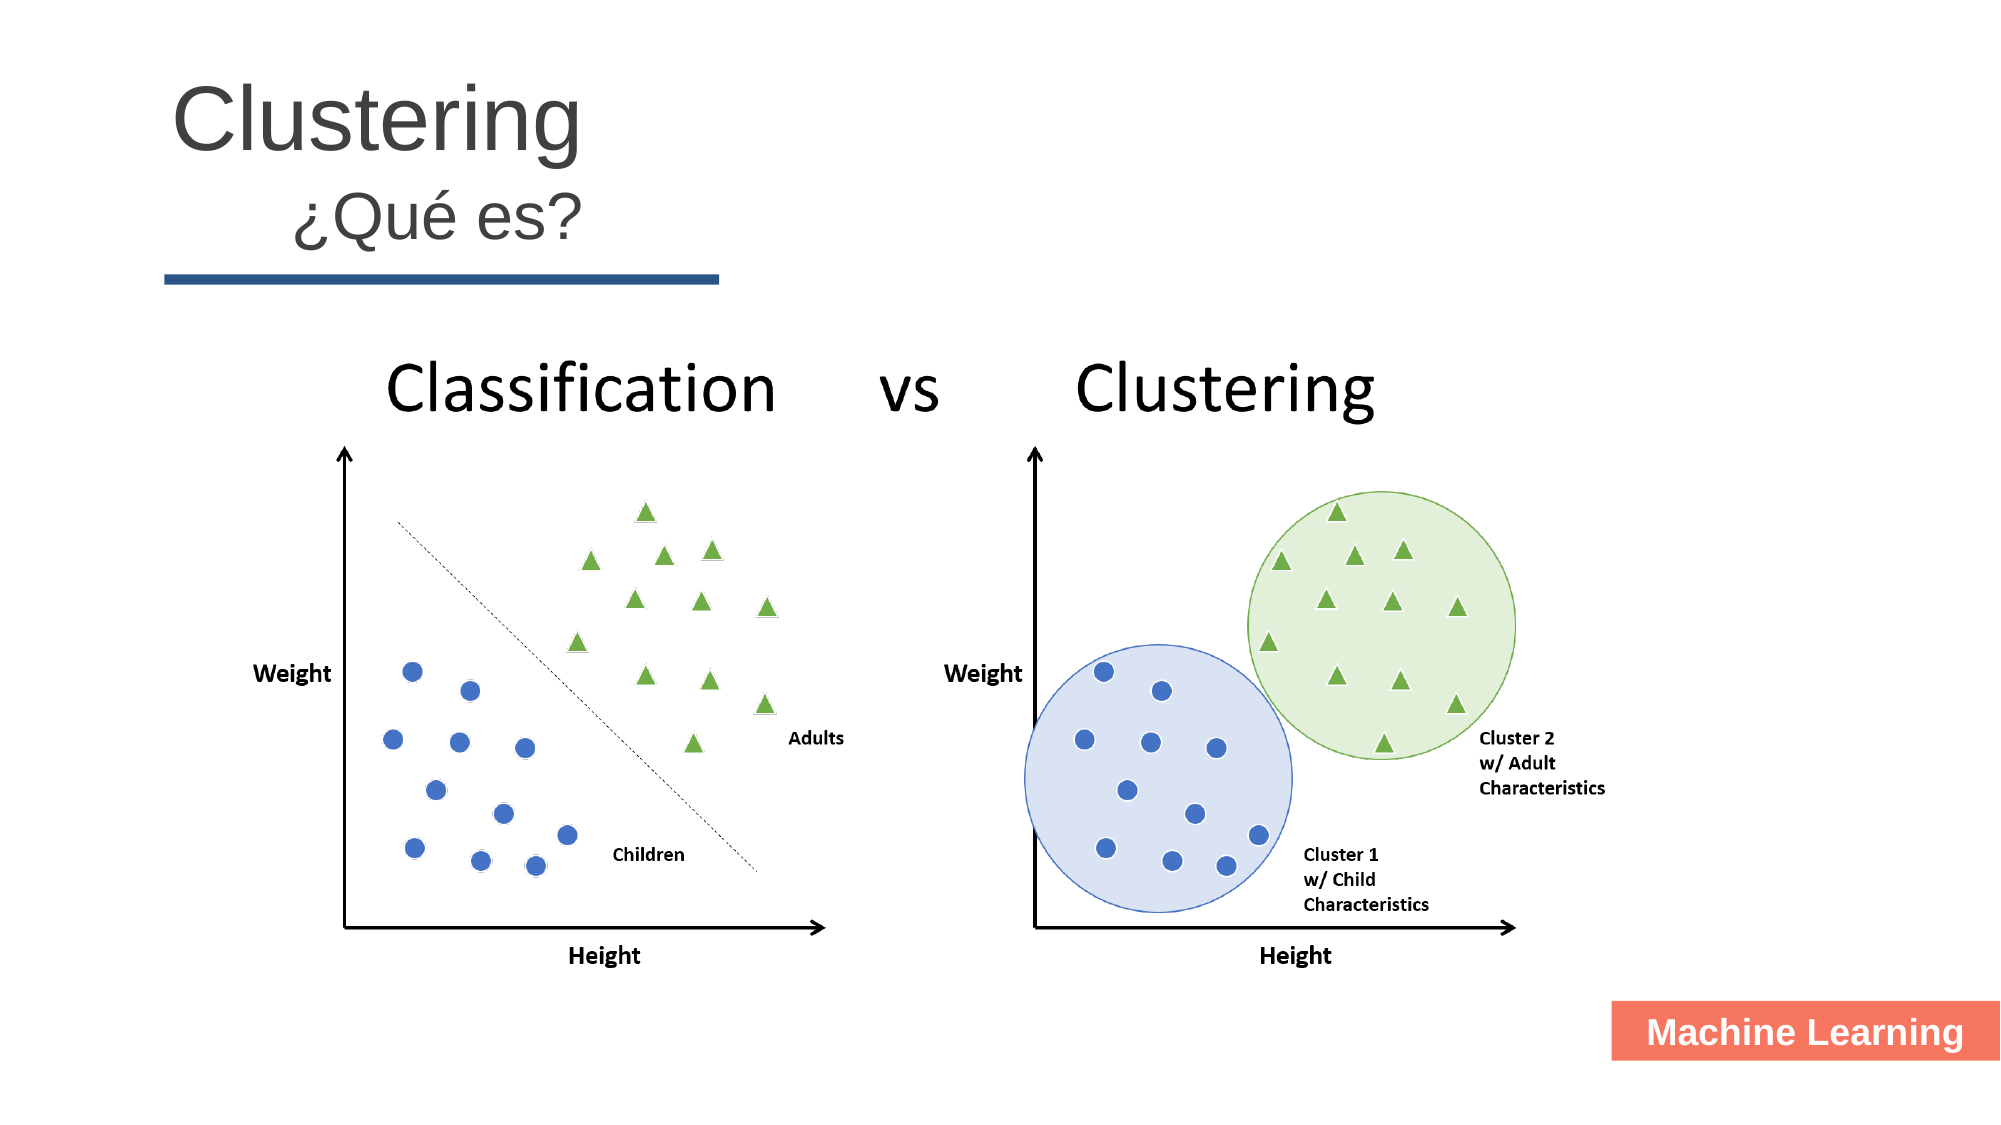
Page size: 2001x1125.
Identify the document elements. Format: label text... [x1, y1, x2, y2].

text_box ¿Qué es? [156, 165, 720, 260]
text_box Clustering [156, 51, 720, 165]
picture [236, 318, 1675, 987]
text_box Machine Learning [1611, 1000, 2000, 1061]
text_box [163, 273, 720, 286]
